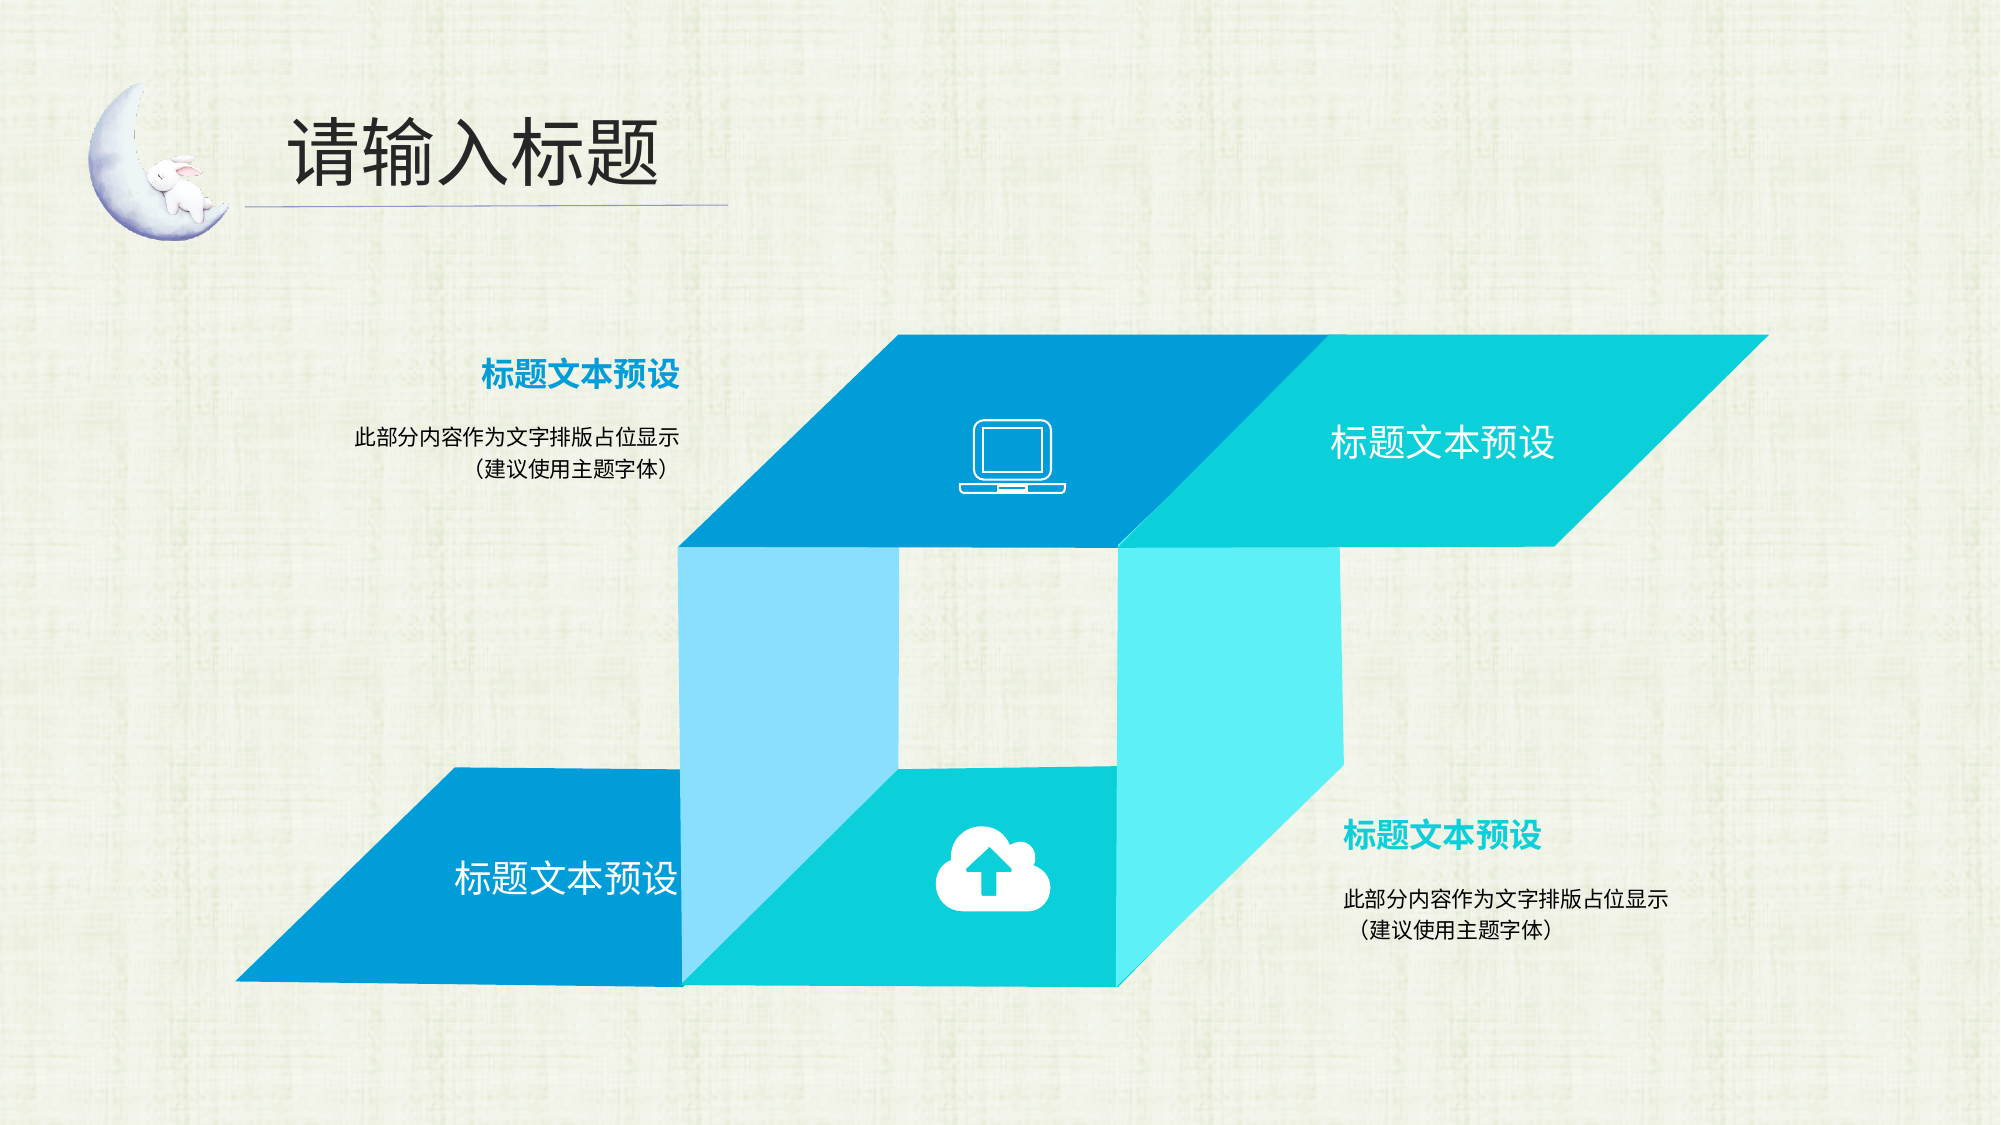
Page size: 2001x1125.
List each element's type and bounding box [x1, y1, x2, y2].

text_box [235, 334, 1770, 988]
picture [88, 82, 229, 241]
